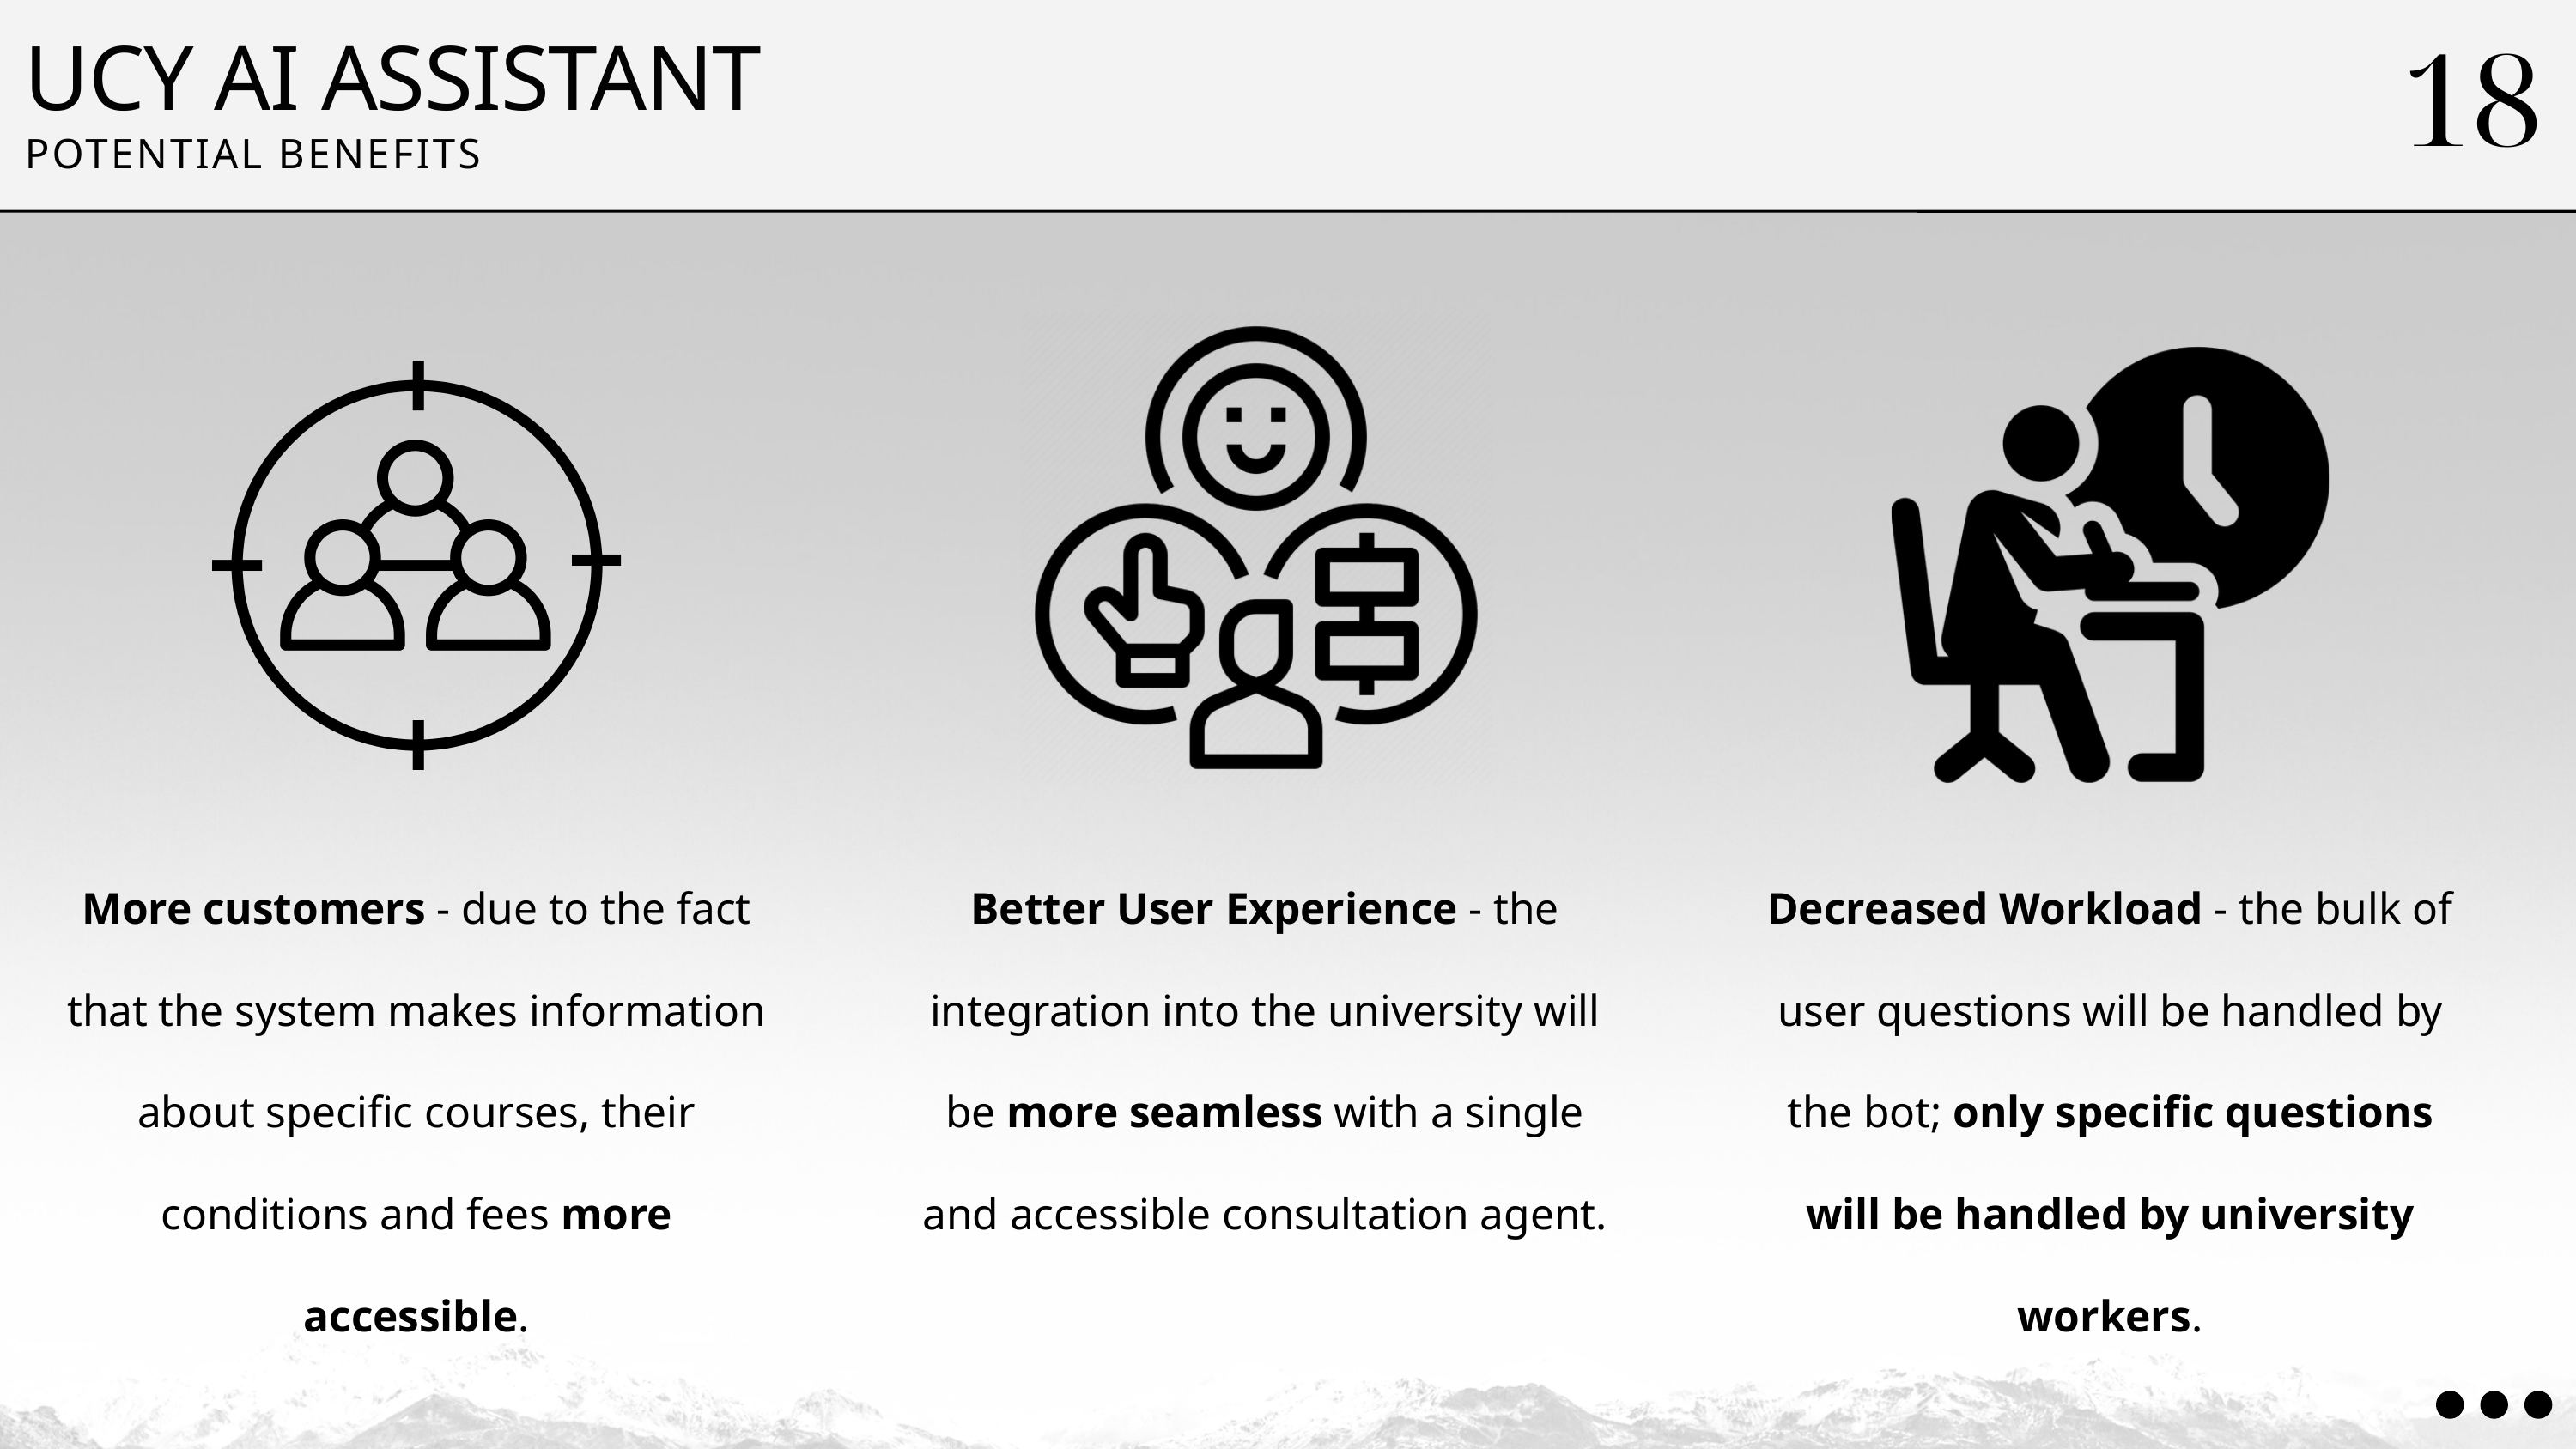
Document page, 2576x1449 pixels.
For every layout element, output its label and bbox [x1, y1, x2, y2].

text_box [0, 221, 2576, 1449]
text_box [2435, 1391, 2553, 1419]
text_box [1756, 346, 2464, 1212]
text_box [63, 360, 770, 1212]
text_box [911, 312, 1619, 1212]
text_box [0, 0, 2576, 212]
